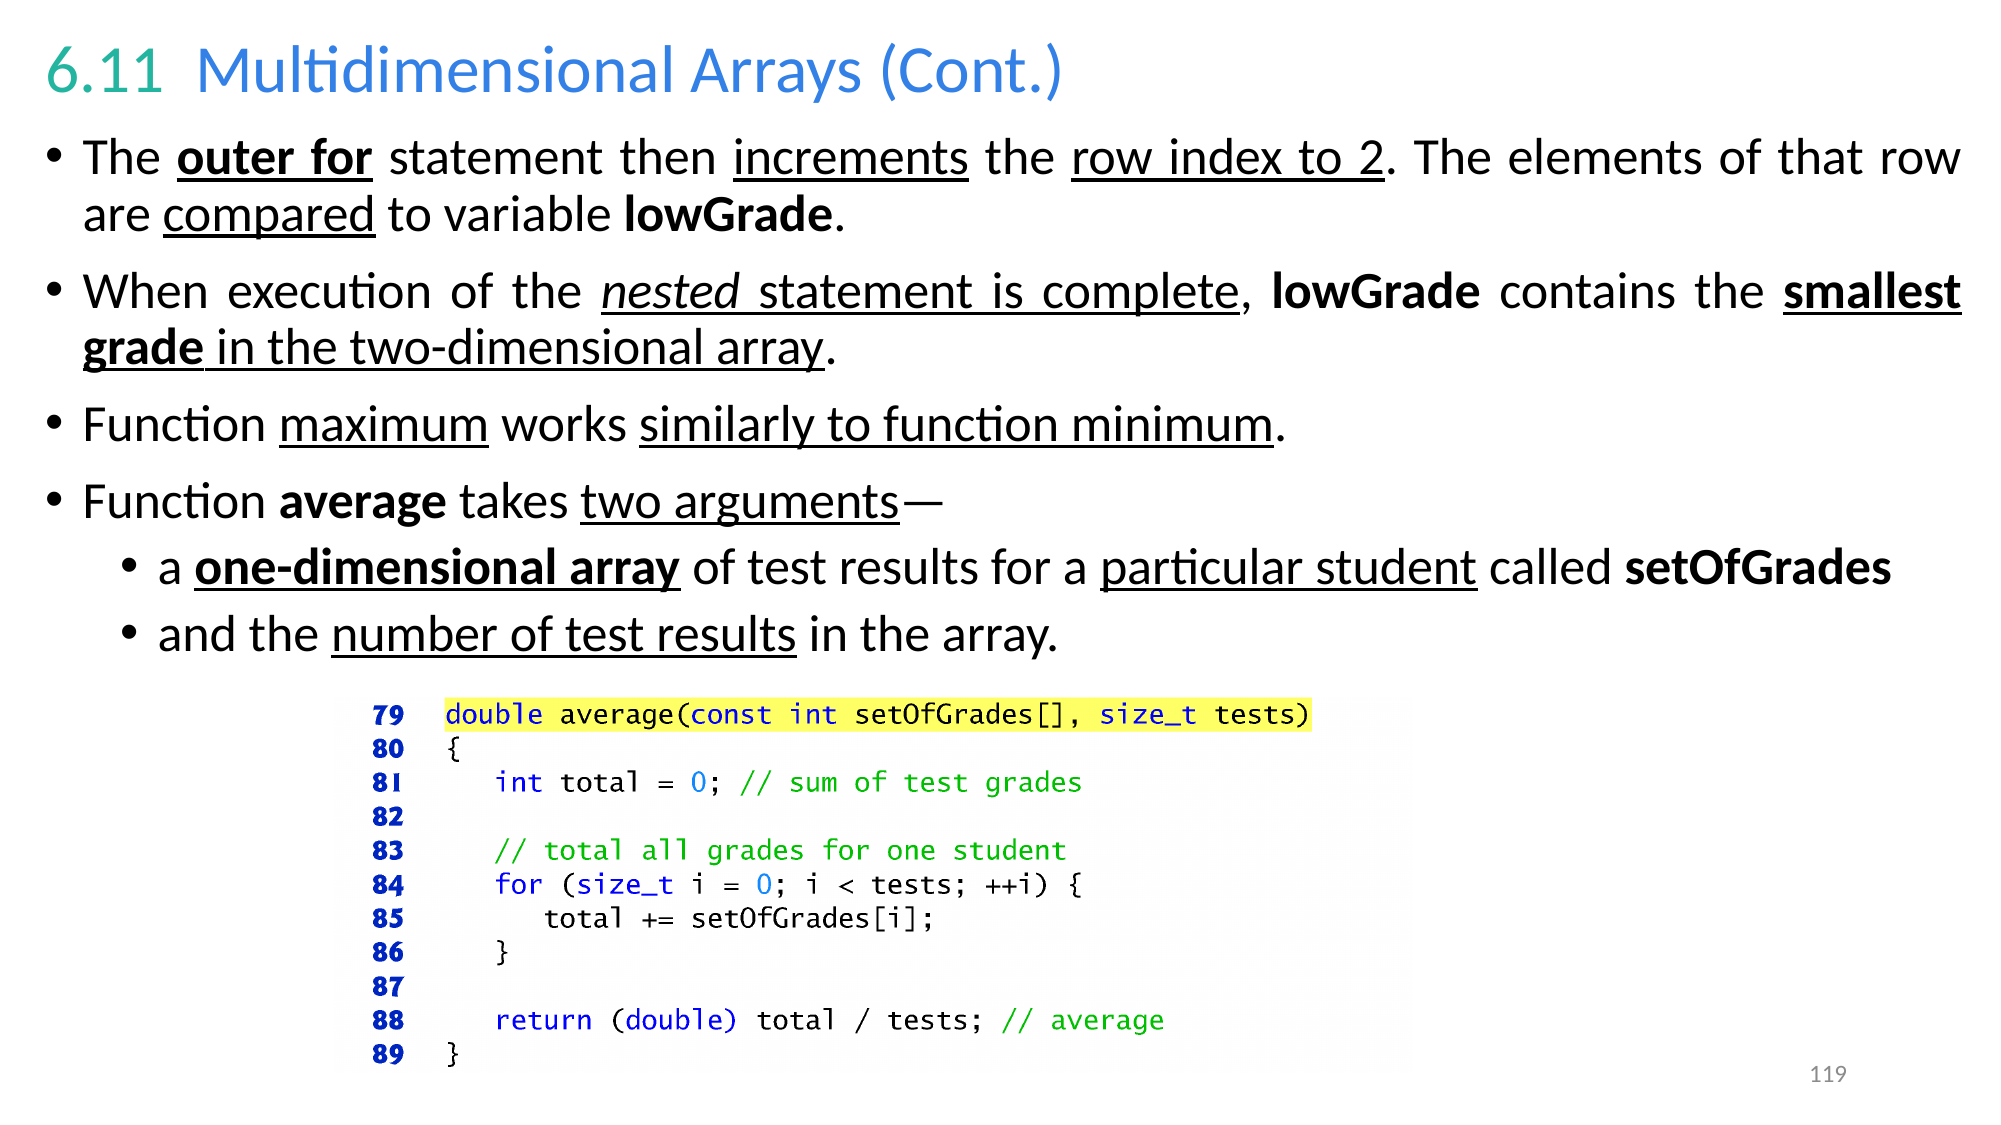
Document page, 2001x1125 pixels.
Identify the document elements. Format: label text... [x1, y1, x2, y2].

slide_number 119 [1412, 1042, 1863, 1103]
title 6.11 Multidimensional Arrays (Cont.) [30, 26, 1756, 115]
picture [333, 697, 1413, 1073]
list The outer for statement then increments the row index to 2. The elements of that row are compared to variable lowGrade. When execution of the nested statement is complete, lowGrade contains the smallest grade in the two-dimensional array. Function maximum works similarly to function minimum. Function average takes two arguments— a one-dimensional array of test results for a particular student called setOfGrades and the number of test results in the array. [30, 122, 1977, 1083]
